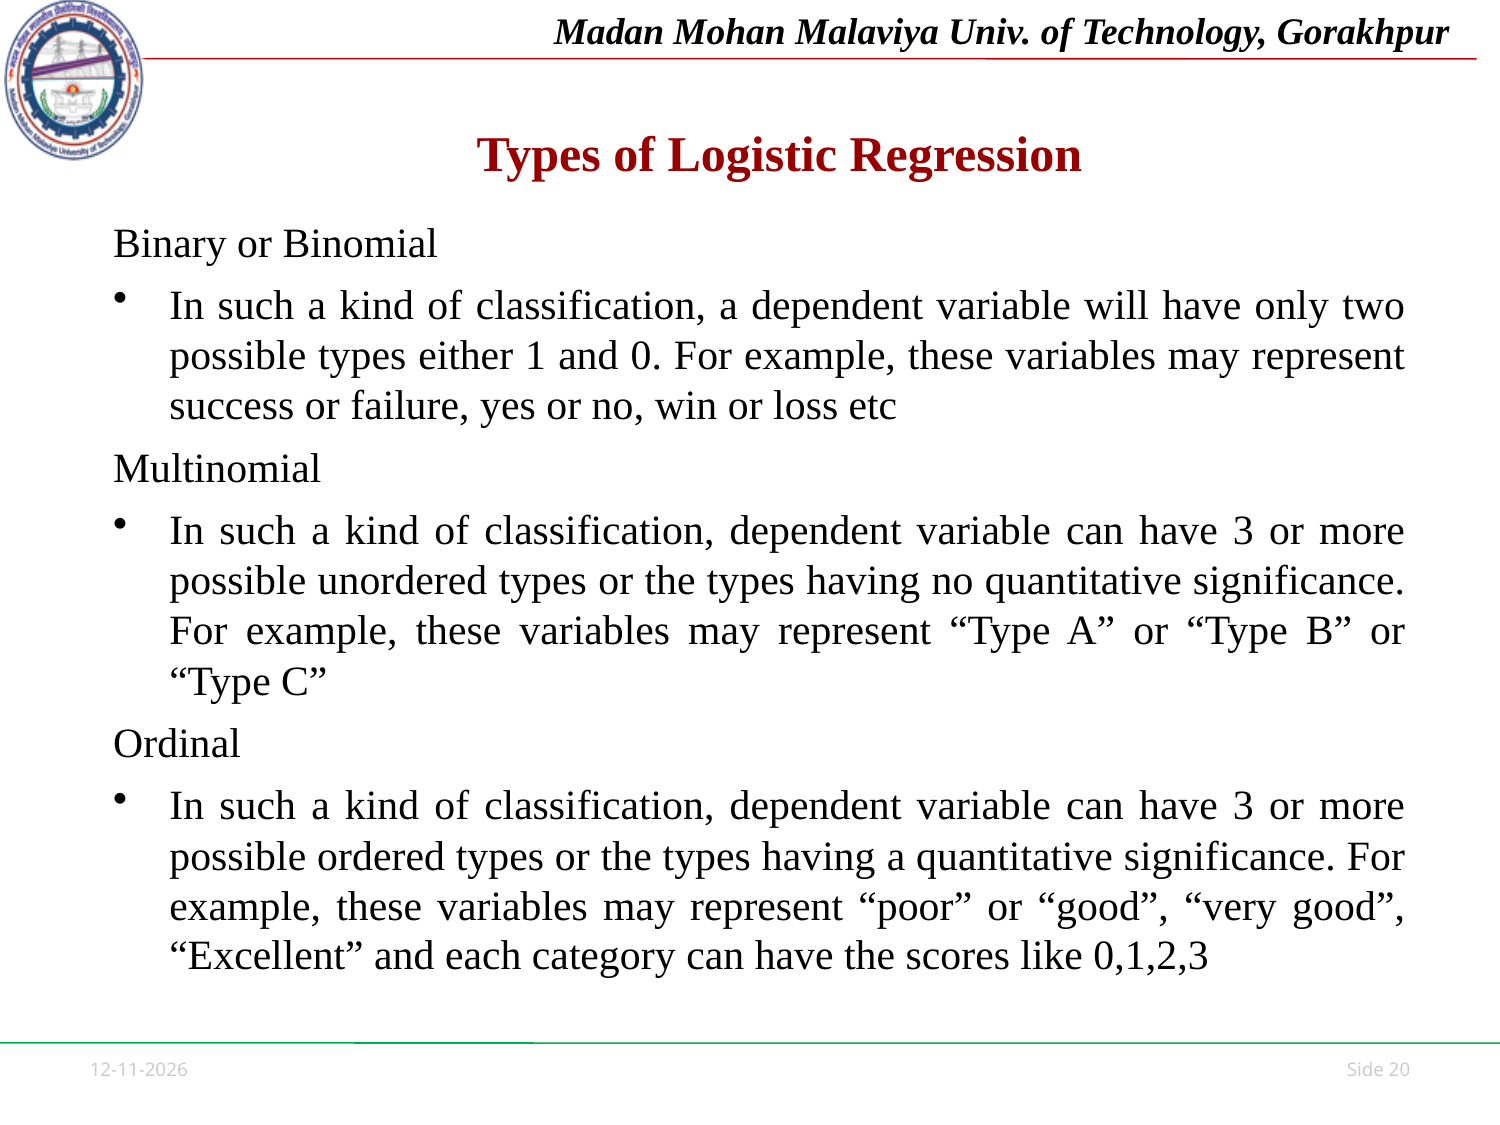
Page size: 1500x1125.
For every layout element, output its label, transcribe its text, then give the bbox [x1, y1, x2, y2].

list Binary or Binomial In such a kind of classification, a dependent variable will have only two possible types either 1 and 0. For example, these variables may represent success or failure, yes or no, win or loss etc Multinomial In such a kind of classification, dependent variable can have 3 or more possible unordered types or the types having no quantitative significance. For example, these variables may represent “Type A” or “Type B” or “Type C” Ordinal In such a kind of classification, dependent variable can have 3 or more possible ordered types or the types having a quantitative significance. For example, these variables may represent “poor” or “good”, “very good”, “Excellent” and each category can have the scores like 0,1,2,3 [98, 208, 1422, 1035]
picture [0, 0, 148, 166]
title Types of Logistic Regression [135, 113, 1424, 227]
